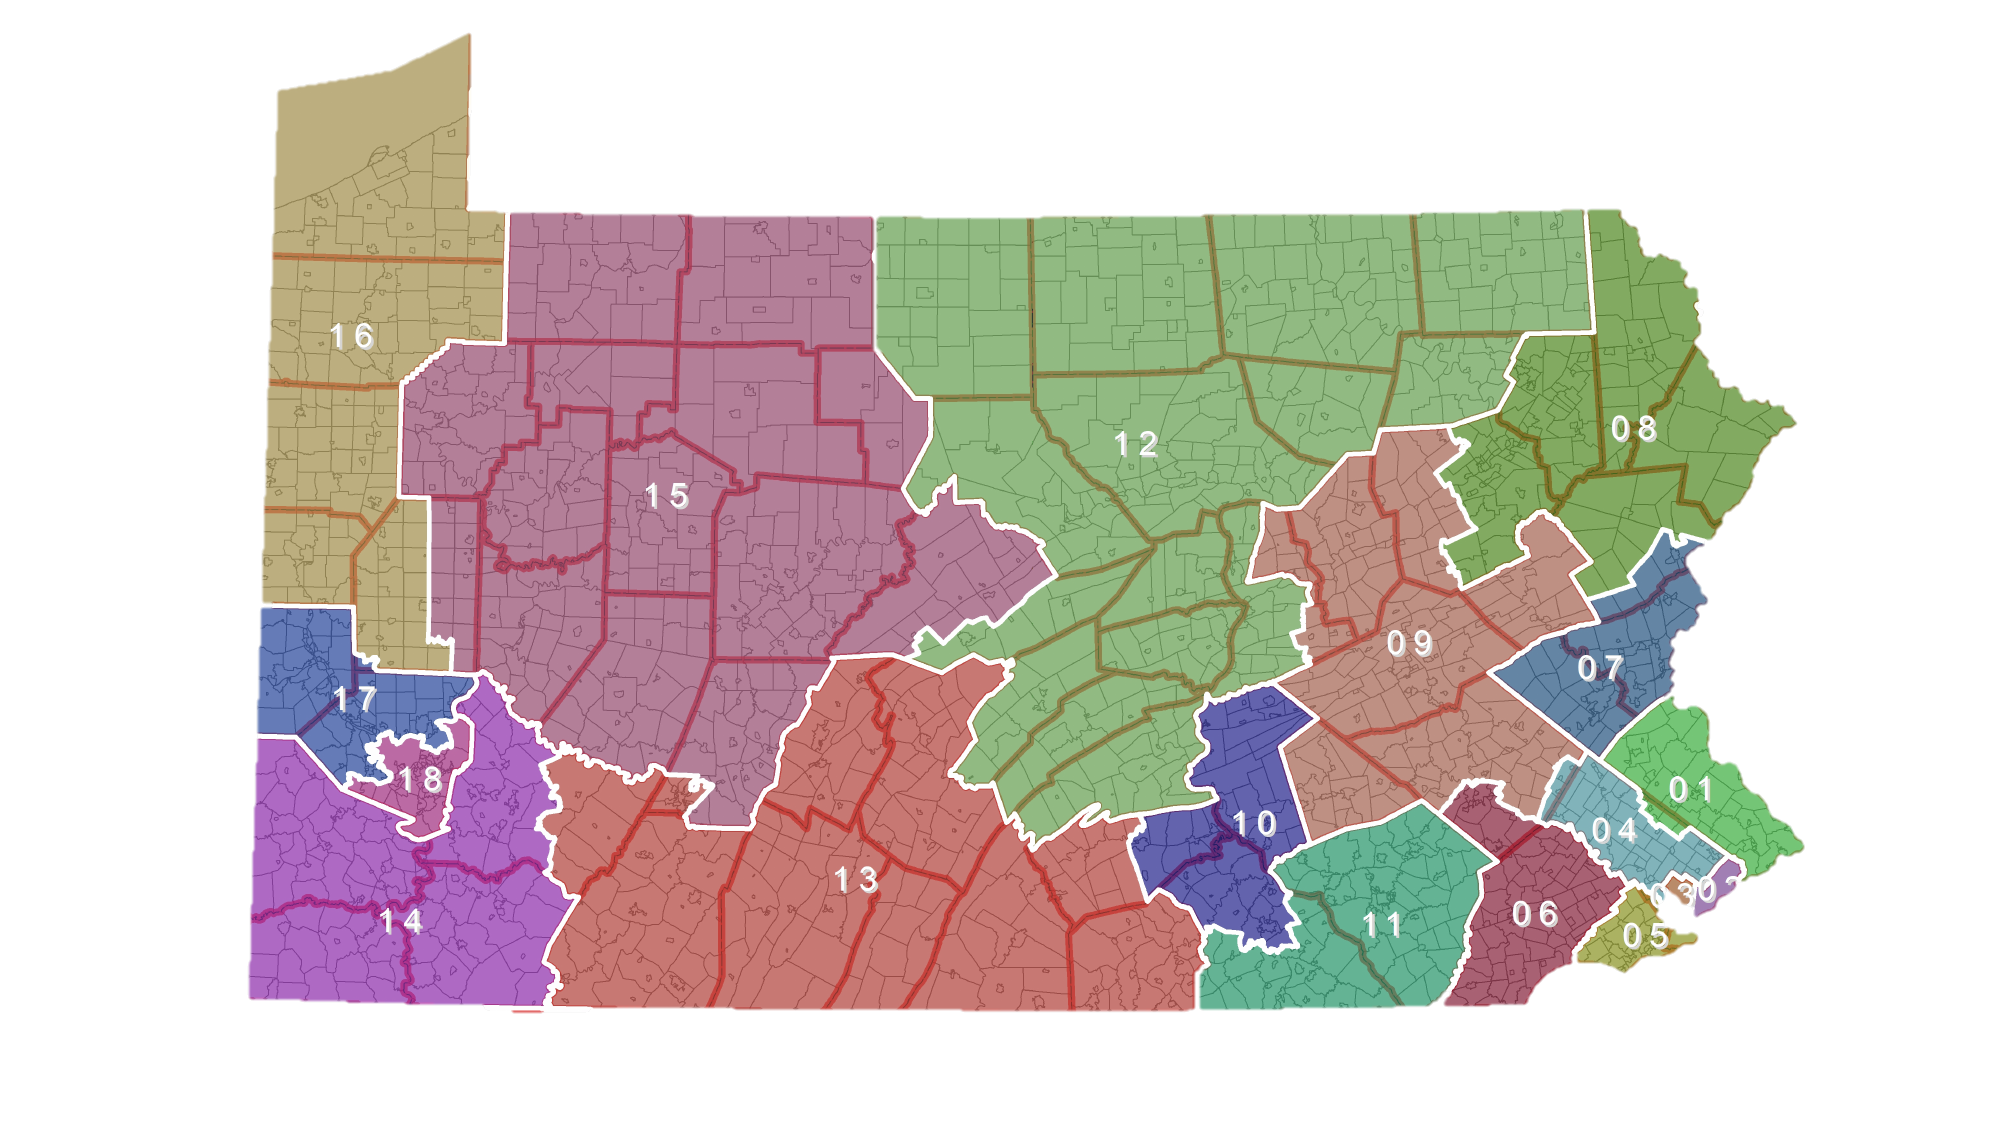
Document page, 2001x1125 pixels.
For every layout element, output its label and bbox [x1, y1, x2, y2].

picture [166, 0, 1899, 1125]
